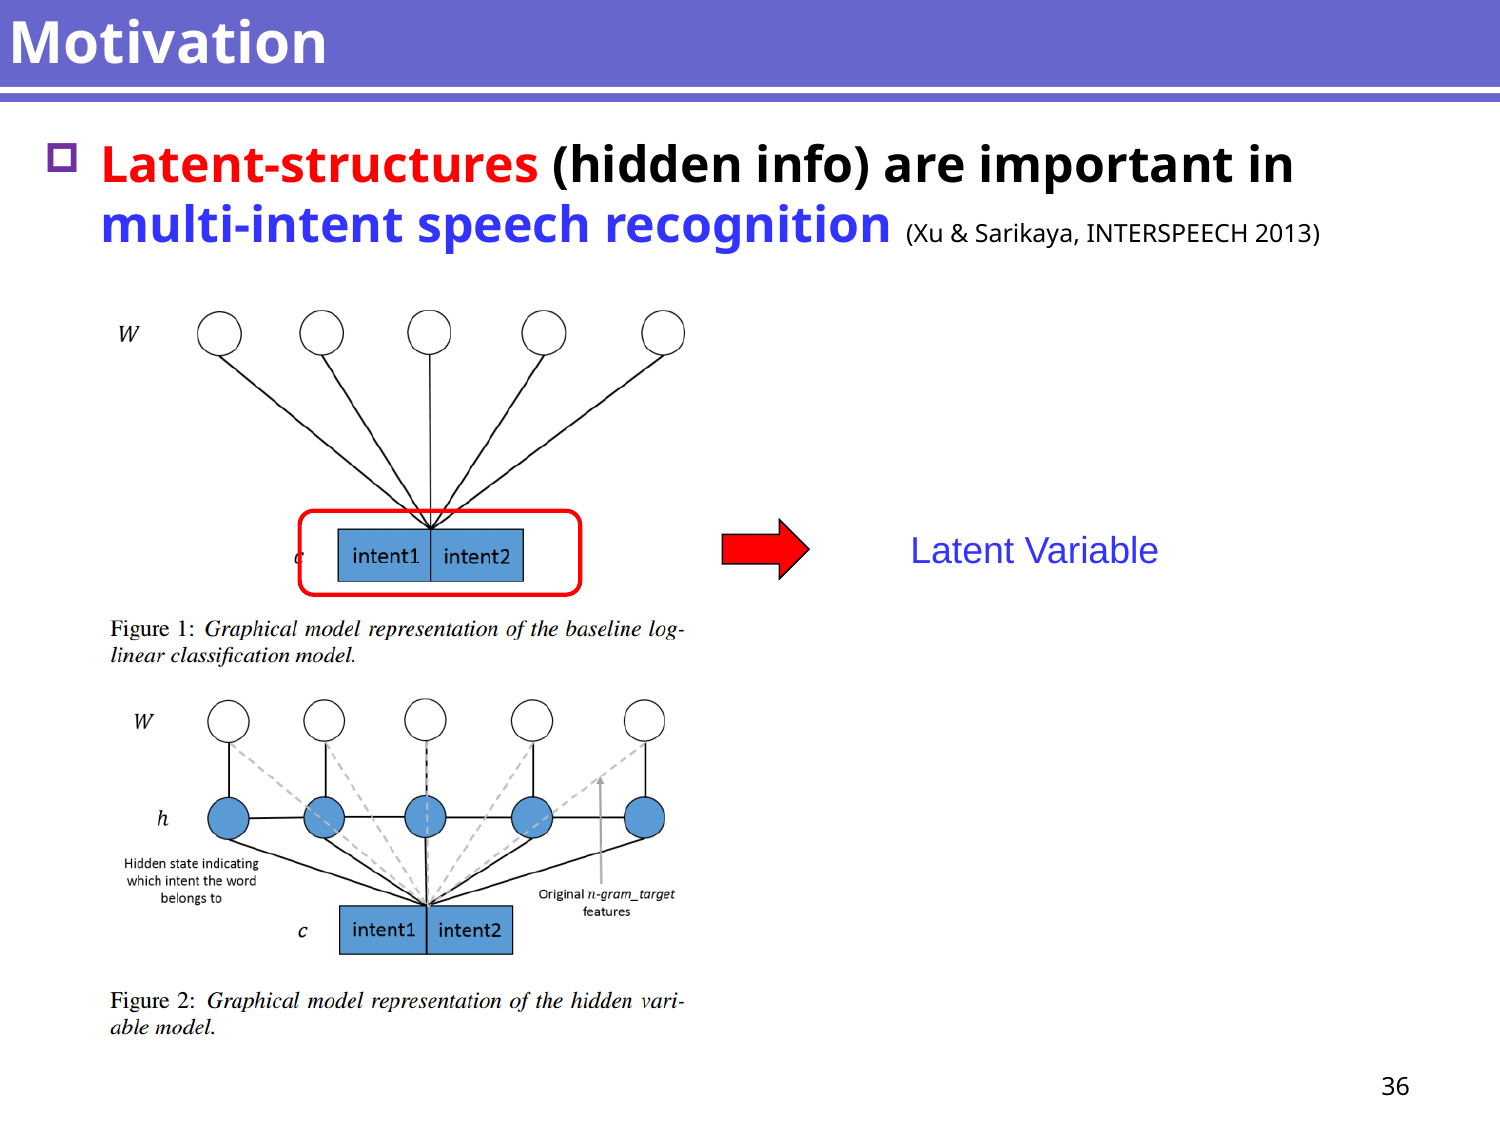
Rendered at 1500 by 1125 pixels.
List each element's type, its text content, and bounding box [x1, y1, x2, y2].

list Latent-structures (hidden info) are important in multi-intent speech recognition (Xu & Sarikaya, INTERSPEECH 2013) [29, 125, 1447, 1047]
picture [100, 291, 703, 1047]
text_box [722, 519, 809, 579]
title Motivation [0, 7, 1309, 73]
text_box Latent Variable [895, 518, 1321, 578]
slide_number 36 [1293, 1058, 1425, 1112]
